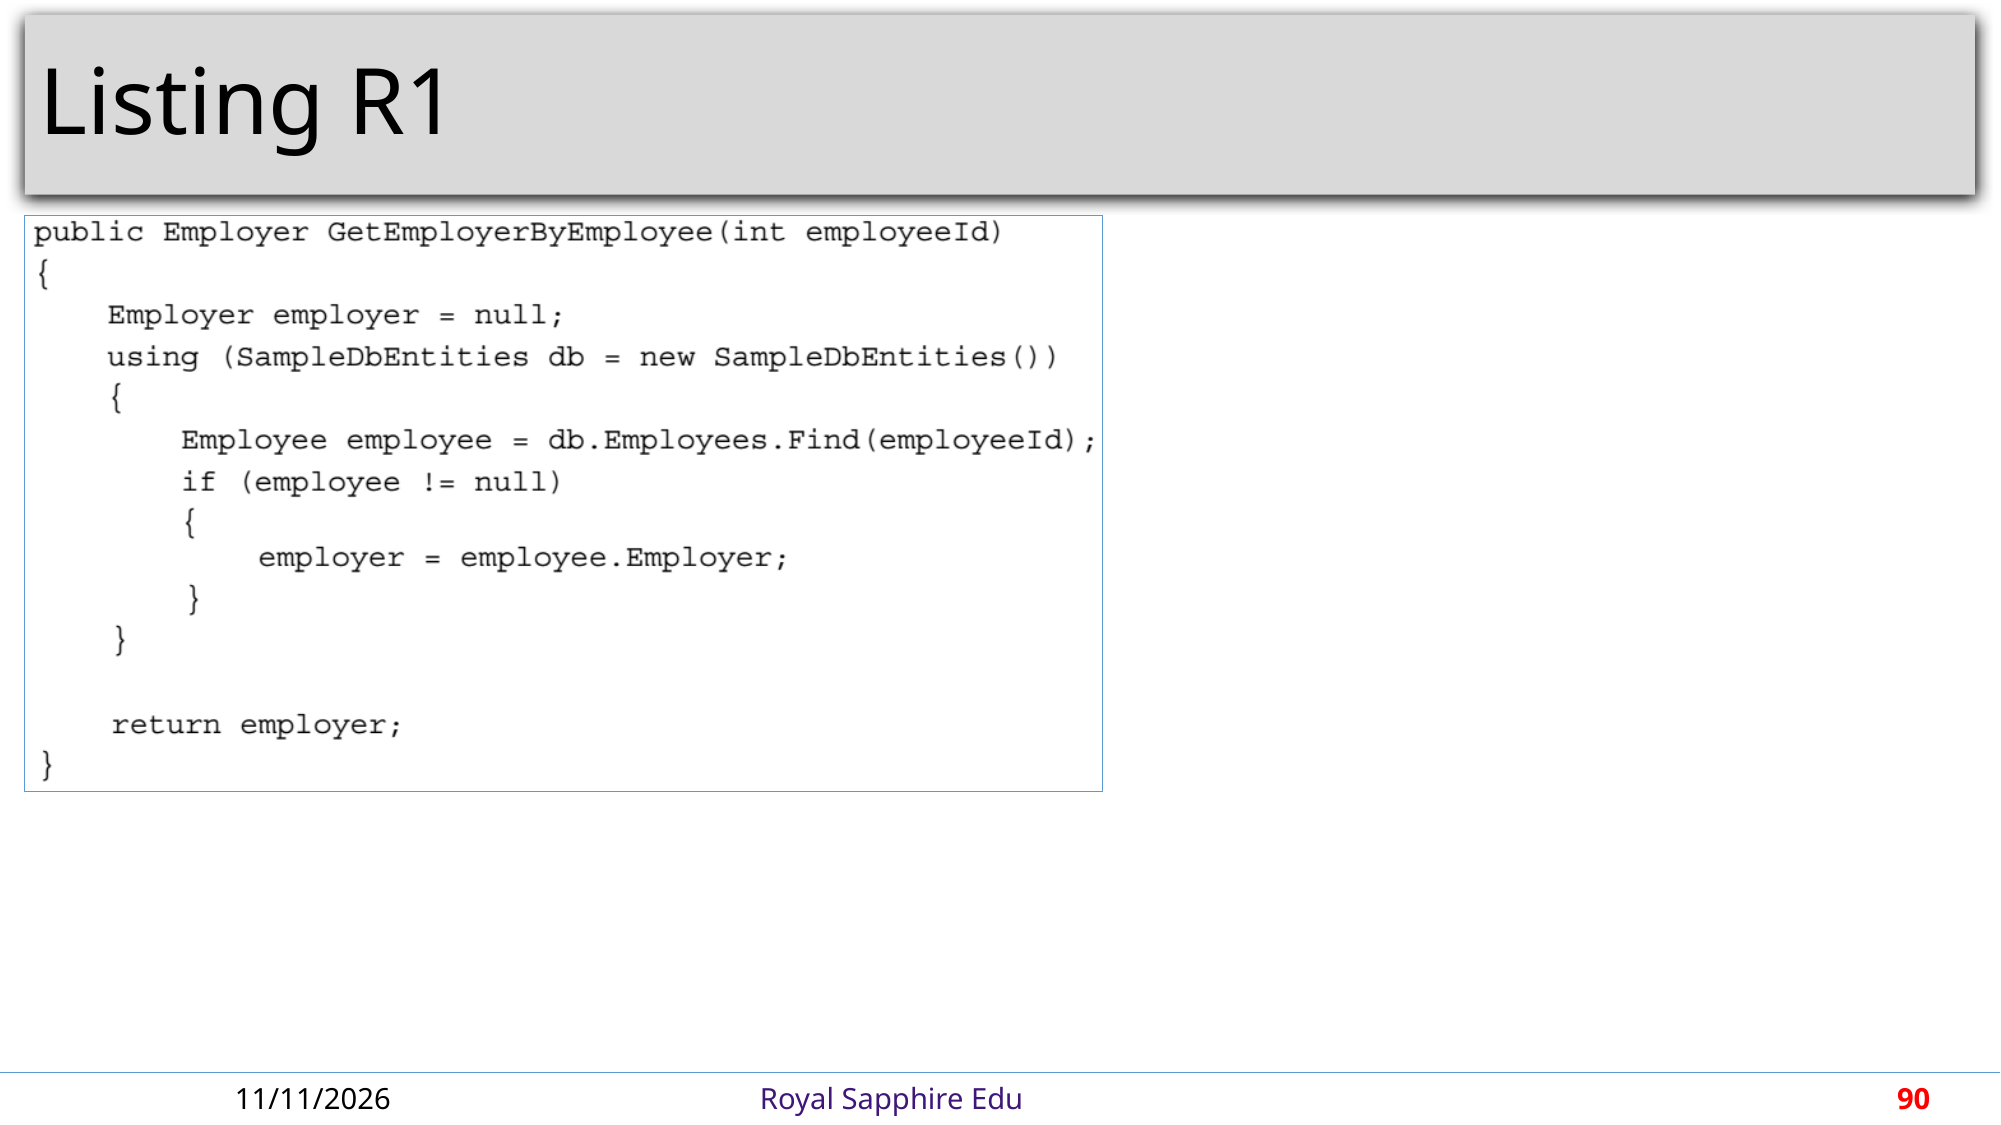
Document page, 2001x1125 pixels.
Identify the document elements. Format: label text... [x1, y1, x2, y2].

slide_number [220, 1072, 671, 1115]
picture [24, 215, 1104, 792]
title Listing R1 [24, 14, 1975, 195]
footer Royal Sapphire Edu [745, 1072, 1421, 1115]
slide_number 90 [1495, 1072, 1946, 1115]
